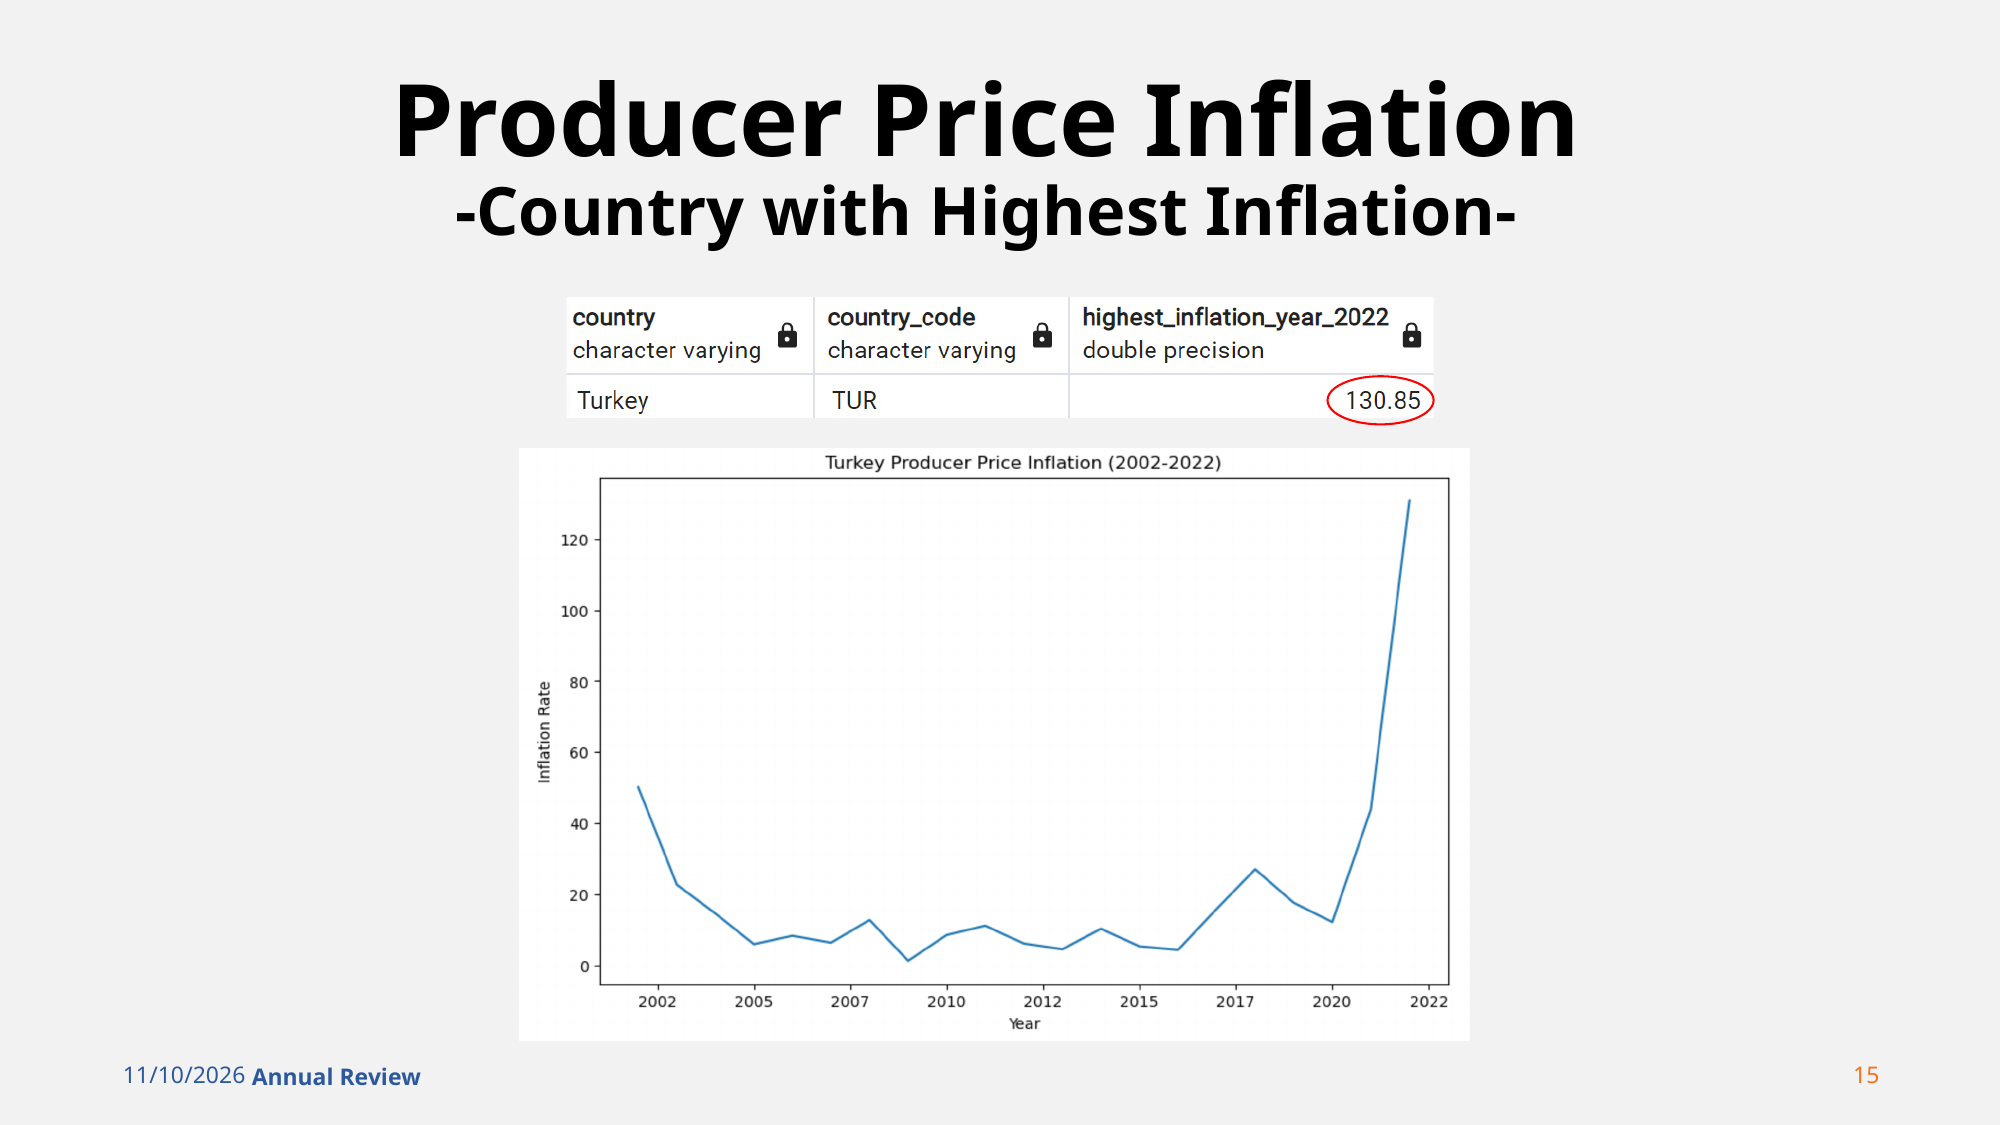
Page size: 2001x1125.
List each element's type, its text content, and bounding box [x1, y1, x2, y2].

text_box [1342, 418, 1419, 426]
picture [566, 297, 1434, 418]
picture [519, 448, 1470, 1042]
title Producer Price Inflation -Country with Highest Inflation- [140, 34, 1833, 298]
